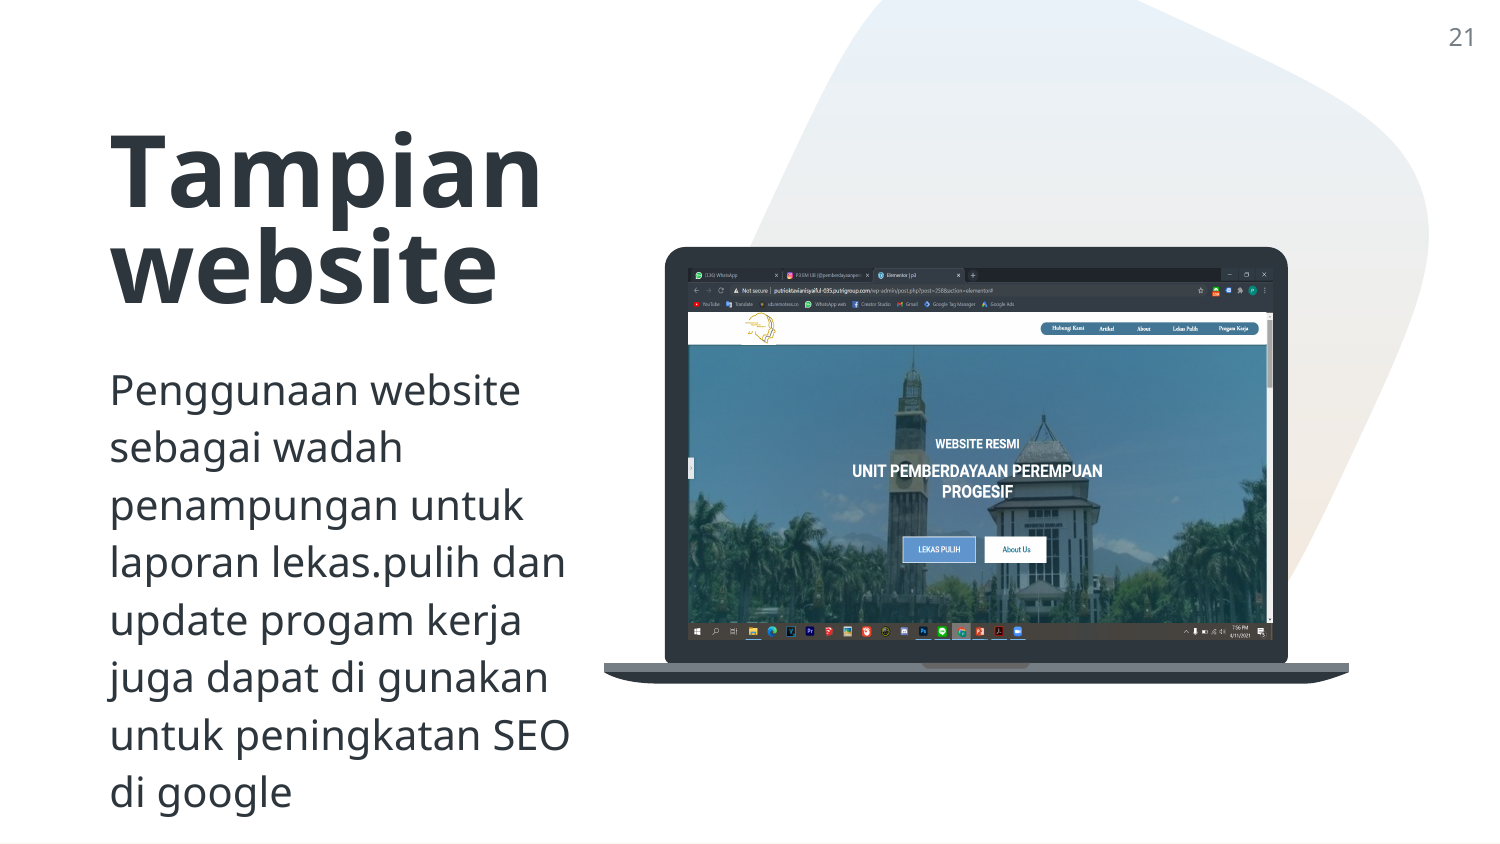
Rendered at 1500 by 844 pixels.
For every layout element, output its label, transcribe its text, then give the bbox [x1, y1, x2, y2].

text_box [603, 246, 1350, 684]
slide_number 21 [1387, 21, 1478, 86]
picture [688, 267, 1273, 640]
list Tampian website Penggunaan website sebagai wadah penampungan untuk laporan lekas.pulih dan update progam kerja juga dapat di gunakan untuk peningkatan SEO di google [109, 137, 603, 817]
